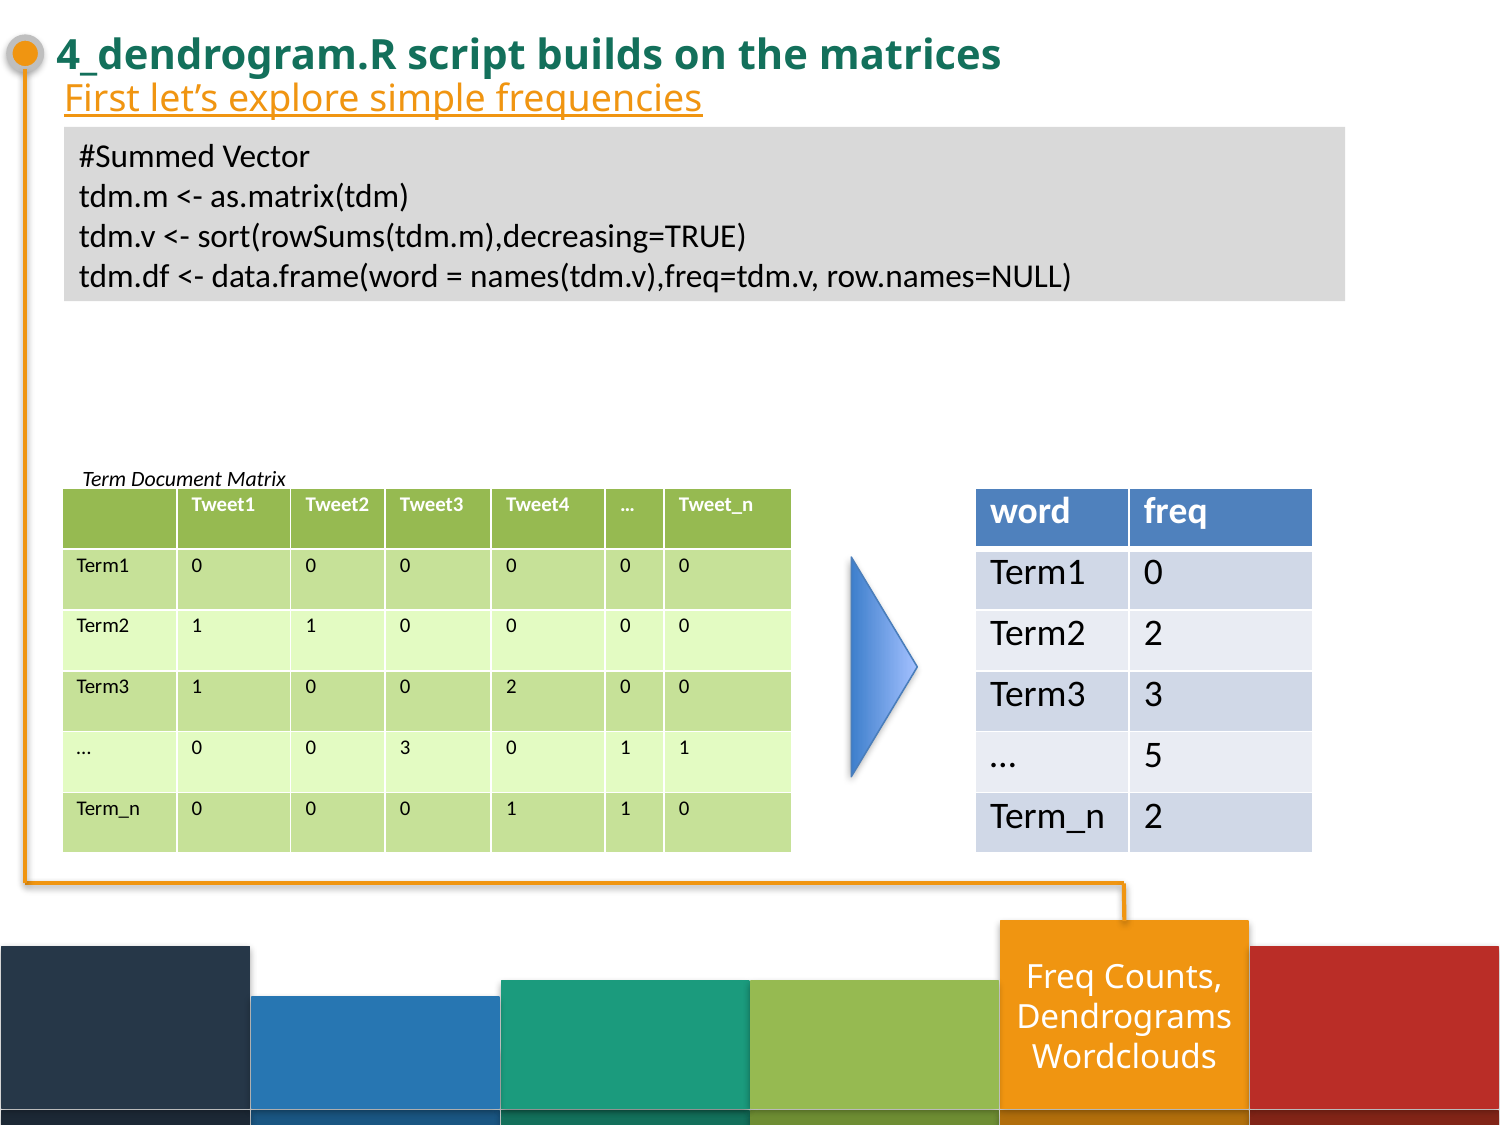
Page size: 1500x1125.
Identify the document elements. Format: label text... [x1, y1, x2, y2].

text_box [501, 980, 749, 1109]
table_cell 1 [291, 611, 384, 670]
table_cell 1 [492, 793, 604, 852]
table_cell 0 [386, 611, 490, 670]
table_cell 3 [386, 732, 490, 792]
table_cell 0 [492, 611, 604, 670]
table_cell 3 [1130, 672, 1312, 731]
table_cell 0 [665, 793, 791, 852]
title 4_dendrogram.R script builds on the matrices [41, 16, 1461, 91]
table_cell 0 [291, 550, 384, 609]
table_cell 0 [291, 793, 384, 852]
text_box Term Document Matrix [67, 457, 302, 499]
table_cell Term2 [63, 611, 176, 670]
table_header Tweet2 [291, 489, 384, 548]
table_cell … [976, 732, 1128, 792]
table_cell 1 [606, 793, 663, 852]
table_header word [976, 489, 1128, 546]
table_cell 0 [665, 550, 791, 609]
table_cell 1 [178, 672, 290, 731]
text_box [1, 946, 250, 1109]
text_box Freq Counts, Dendrograms Wordclouds [1000, 920, 1249, 1109]
text_box First let’s explore simple frequencies [49, 66, 718, 126]
table_cell 0 [606, 550, 663, 609]
text_box [1250, 946, 1499, 1109]
table_header Tweet1 [178, 499, 290, 548]
table_cell 0 [492, 550, 604, 609]
table_cell 2 [1130, 793, 1312, 852]
table_cell 0 [606, 672, 663, 731]
table_cell Term1 [63, 550, 176, 609]
table_cell 0 [1130, 552, 1312, 609]
table_cell 1 [665, 732, 791, 792]
table_cell 0 [291, 672, 384, 731]
text_box [850, 556, 918, 778]
text_box [8, 36, 41, 70]
table_cell 0 [291, 732, 384, 792]
table_cell Term3 [976, 672, 1128, 731]
table_cell 0 [492, 732, 604, 792]
table_header freq [1130, 489, 1312, 546]
table_cell 0 [178, 793, 290, 852]
table_header [63, 489, 176, 548]
text_box Setup [718, 117, 817, 126]
text_box [750, 980, 999, 1109]
table_cell Term_n [976, 793, 1128, 852]
table_cell 2 [1130, 611, 1312, 670]
table_cell … [63, 732, 176, 792]
table_cell 0 [178, 732, 290, 792]
text_box [251, 996, 500, 1109]
table_cell 0 [178, 550, 290, 609]
table_cell 0 [606, 611, 663, 670]
table_header Tweet_n [665, 489, 791, 548]
table_cell 0 [386, 672, 490, 731]
table_cell 0 [386, 550, 490, 609]
text_box Setup [793, 617, 803, 678]
table_cell 0 [665, 611, 791, 670]
table_cell 5 [1130, 732, 1312, 792]
table_cell 0 [665, 672, 791, 731]
table_cell 1 [606, 732, 663, 792]
table_cell Term1 [976, 552, 1128, 609]
table_cell 0 [386, 793, 490, 852]
table_header Tweet3 [386, 489, 490, 548]
table_cell Term_n [63, 793, 176, 852]
table_cell Term3 [63, 672, 176, 731]
table_header … [606, 489, 663, 548]
text_box #Summed Vector tdm.m <- as.matrix(tdm) tdm.v <- sort(rowSums(tdm.m),decreasing=TRUE) tdm.df <- data.frame(word = names(tdm.v),freq=tdm.v, row.names=NULL) [64, 126, 1346, 302]
table_header Tweet4 [492, 489, 604, 548]
table_cell 2 [492, 672, 604, 731]
table_cell 1 [178, 611, 290, 670]
table_cell Term2 [976, 611, 1128, 670]
